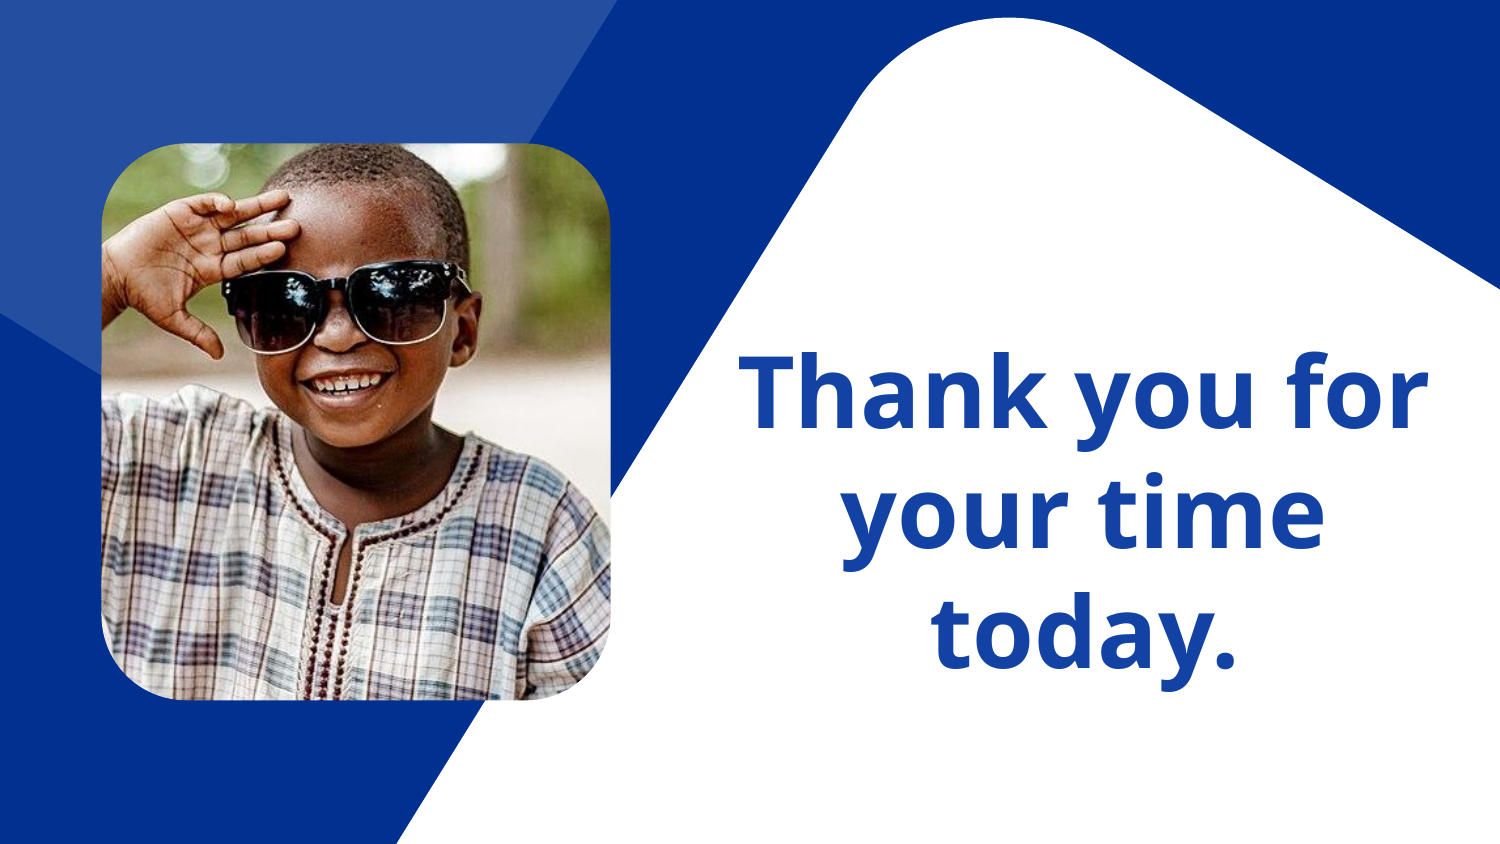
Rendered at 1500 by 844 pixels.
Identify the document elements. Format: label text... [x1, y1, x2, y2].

title Thank you for your time today. [719, 281, 1450, 736]
picture [101, 143, 611, 701]
